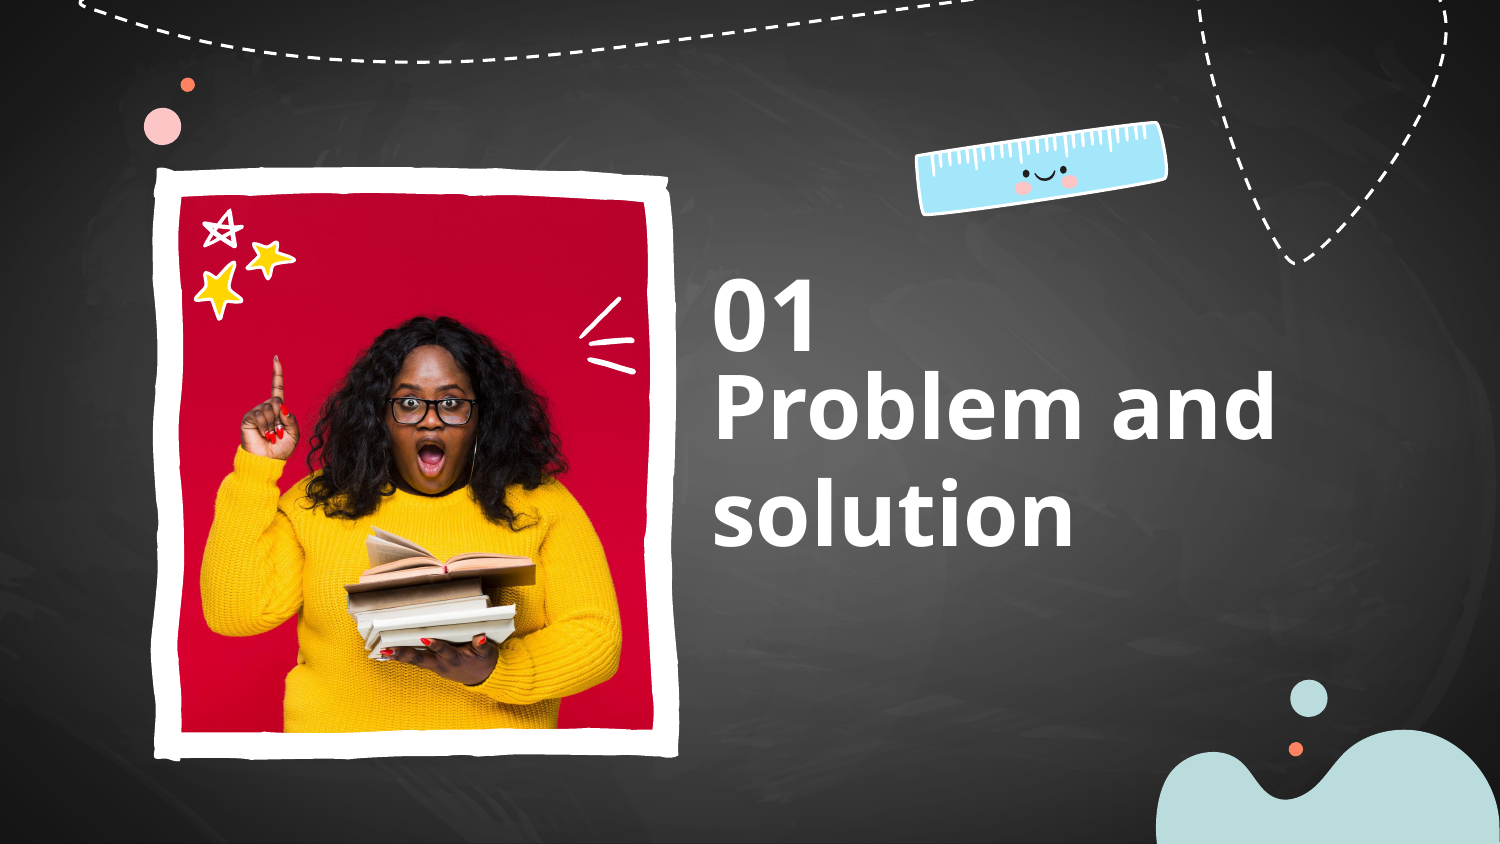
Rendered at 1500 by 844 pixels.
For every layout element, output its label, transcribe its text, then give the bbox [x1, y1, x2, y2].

title Problem and solution [696, 408, 1389, 580]
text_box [576, 296, 637, 376]
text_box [150, 166, 680, 764]
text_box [186, 215, 295, 324]
picture [0, 0, 1500, 844]
title 01 [696, 247, 884, 376]
